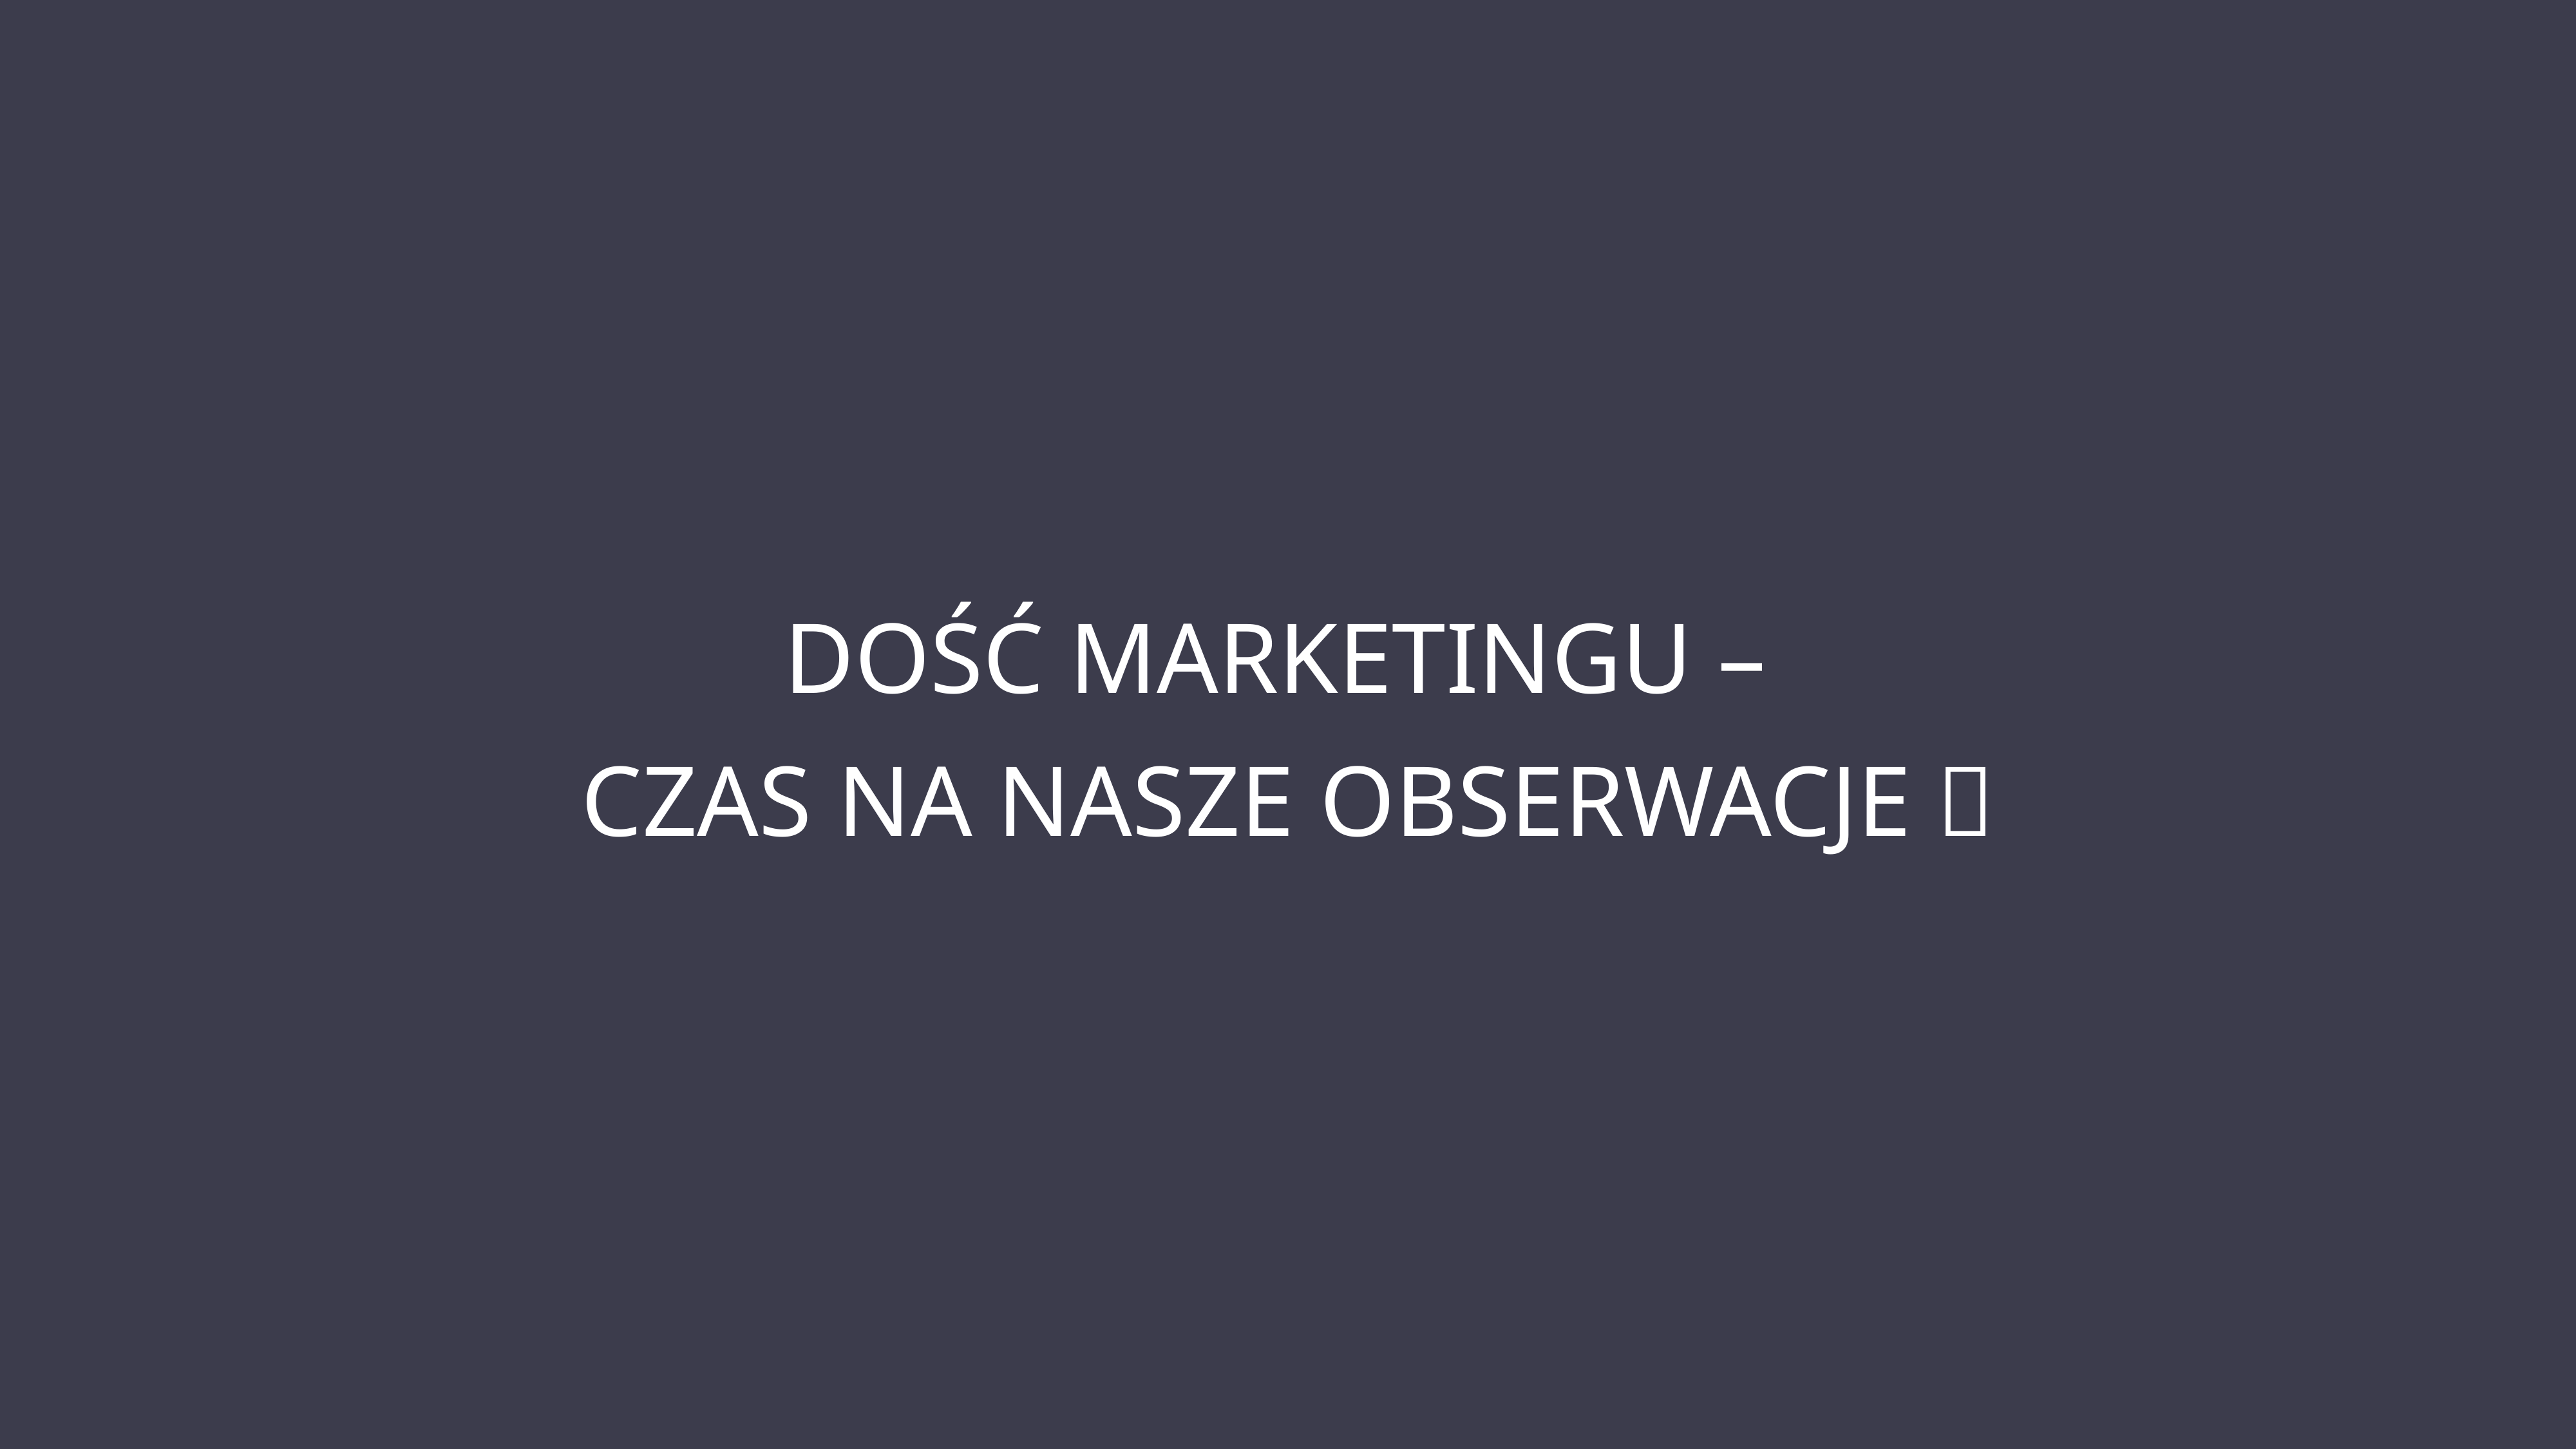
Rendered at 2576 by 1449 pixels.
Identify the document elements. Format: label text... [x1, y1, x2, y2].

list DOŚĆ MARKETINGU – CZAS NA NASZE OBSERWACJE  [386, 568, 2190, 881]
